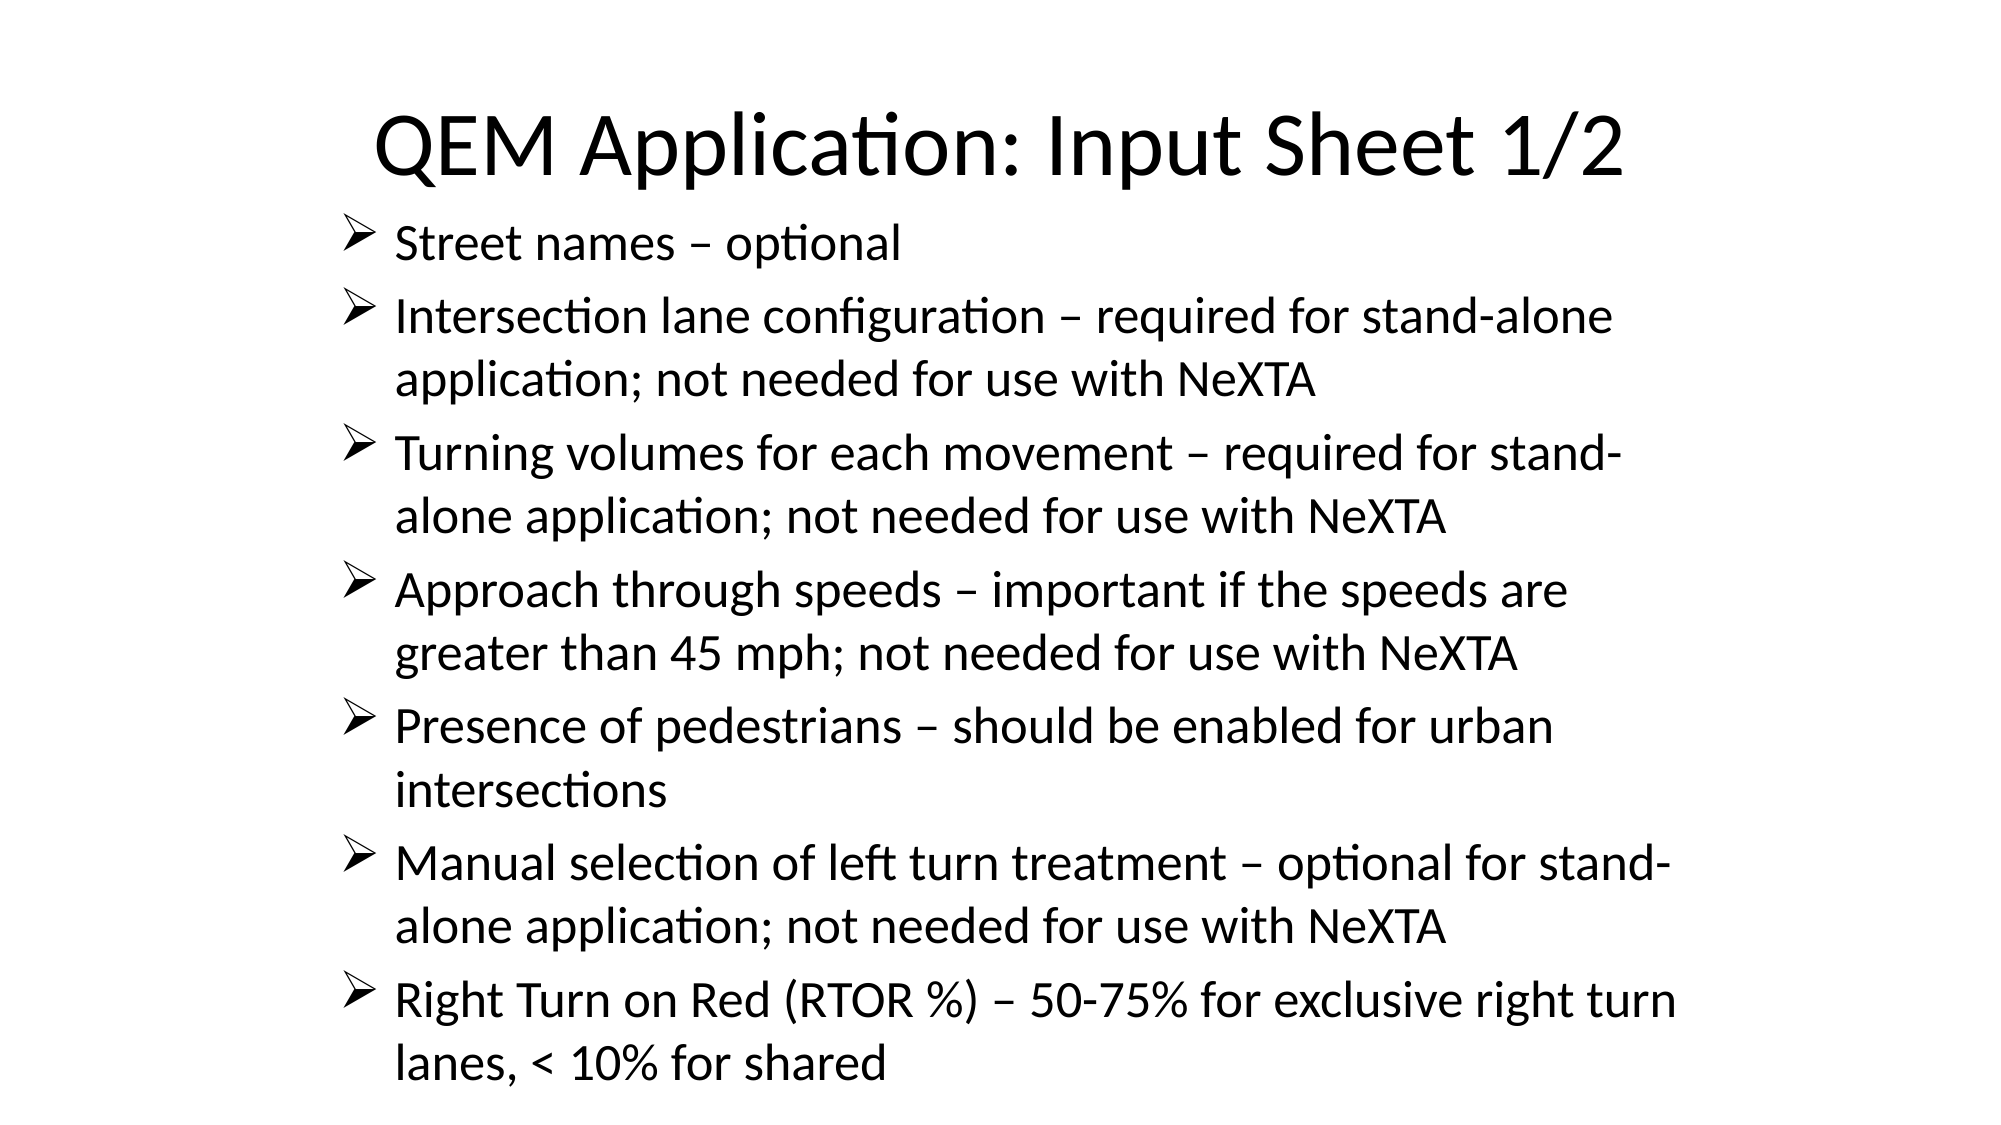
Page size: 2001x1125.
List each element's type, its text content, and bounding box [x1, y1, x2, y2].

title QEM Application: Input Sheet 1/2 [99, 45, 1900, 233]
list Street names – optional Intersection lane configuration – required for stand-alone application; not needed for use with NeXTA Turning volumes for each movement – required for stand-alone application; not needed for use with NeXTA Approach through speeds – important if the speeds are greater than 45 mph; not needed for use with NeXTA Presence of pedestrians – should be enabled for urban intersections Manual selection of left turn treatment – optional for stand-alone application; not needed for use with NeXTA Right Turn on Red (RTOR %) – 50-75% for exclusive right turn lanes, < 10% for shared [324, 200, 1700, 1100]
